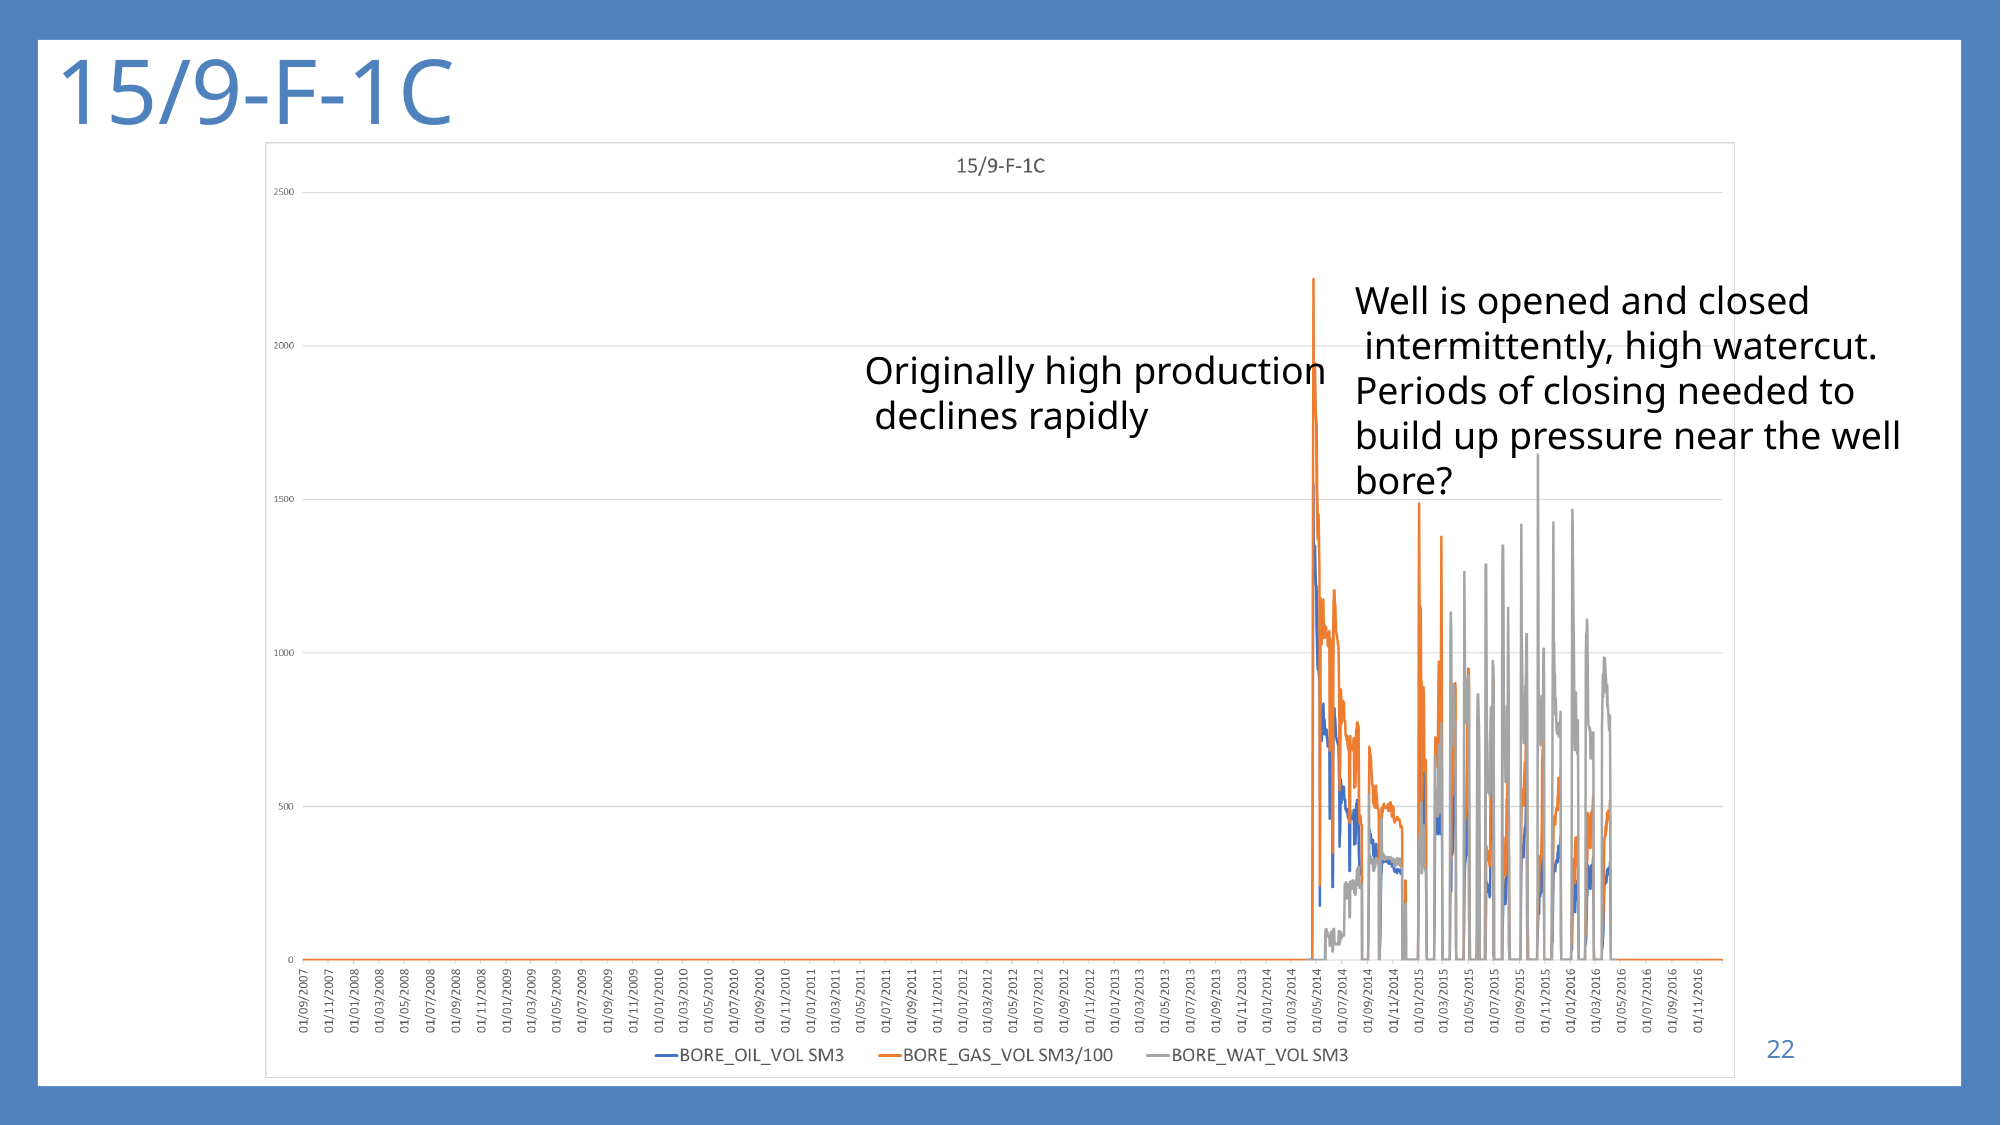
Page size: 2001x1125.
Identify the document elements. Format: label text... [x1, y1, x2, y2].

title 15/9-F-1C [40, 38, 1661, 152]
text_box Well is opened and closed intermittently, high watercut. Periods of closing needed to build up pressure near the well bore? [1740, 269, 1936, 510]
picture [265, 142, 1735, 1078]
slide_number 22 [1739, 1020, 1811, 1081]
